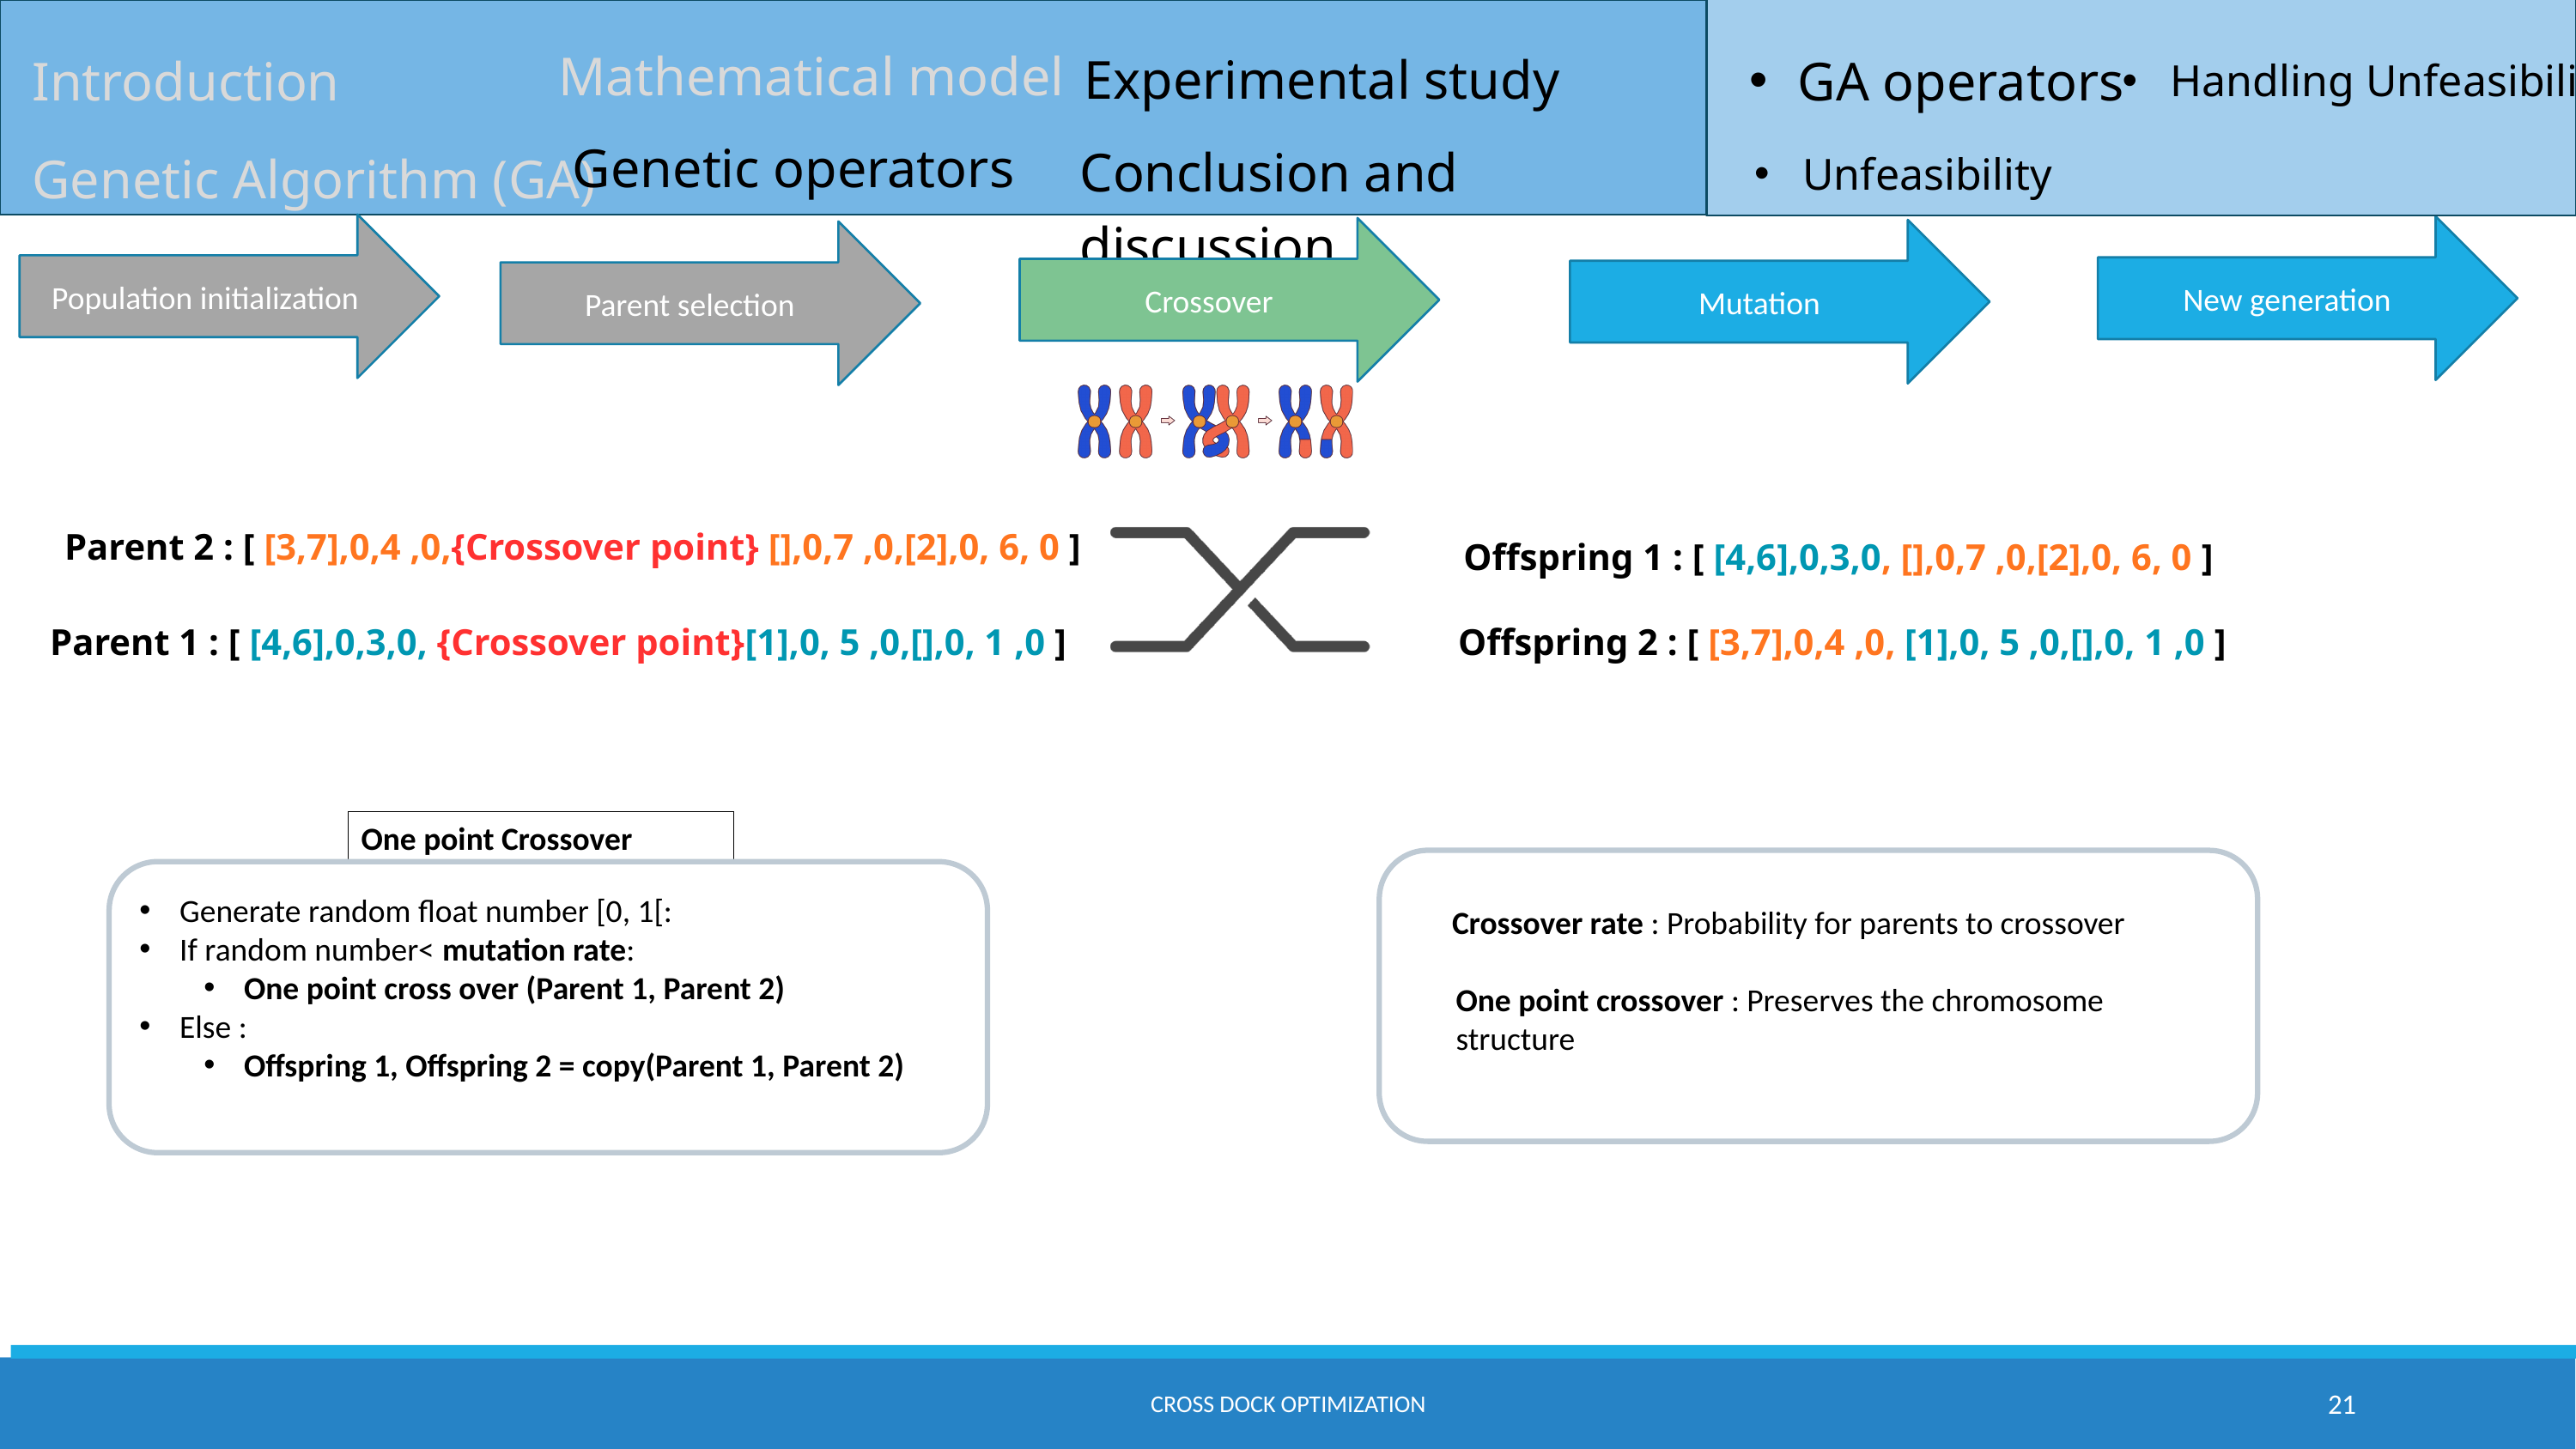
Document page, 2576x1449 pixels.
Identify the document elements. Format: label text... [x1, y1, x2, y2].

text_box Crossover [1018, 216, 1441, 383]
text_box Introduction [32, 37, 542, 112]
text_box Genetic Algorithm (GA) [32, 134, 644, 209]
text_box Parent 2 : [ [3,7],0,4 ,0,{Crossover point} [],0,7 ,0,[2],0, 6, 0 ] [21, 506, 1101, 567]
text_box Handling Unfeasibility [2122, 32, 2576, 106]
footer Cross dock optimization [779, 1364, 1798, 1442]
text_box [1078, 385, 1353, 458]
slide_number 21 [2092, 1364, 2369, 1442]
text_box Parent selection [499, 220, 921, 386]
text_box [0, 0, 1705, 215]
text_box Unfeasibility [1754, 124, 2356, 199]
text_box Offspring 2 : [ [3,7],0,4 ,0, [1],0, 5 ,0,[],0, 1 ,0 ] [1386, 602, 2456, 663]
text_box Mathematical model [558, 33, 1067, 106]
text_box Conclusion and discussion [1079, 129, 1681, 276]
text_box [107, 860, 989, 1151]
text_box [1377, 849, 2259, 1143]
text_box Genetic operators [572, 124, 1082, 199]
picture [1103, 448, 1380, 725]
text_box GA operators [1749, 37, 2351, 112]
text_box Generate random float number [0, 1[: If random number< mutation rate: One point cross over (Parent 1, Parent 2) Else : Offspring 1, Offspring 2 = copy(Parent 1, Parent 2) [126, 884, 956, 1206]
text_box Parent 1 : [ [4,6],0,3,0, {Crossover point}[1],0, 5 ,0,[],0, 1 ,0 ] [0, 602, 1101, 663]
text_box Experimental study [1084, 36, 1594, 110]
text_box New generation [2096, 216, 2518, 381]
text_box [1705, 0, 2576, 216]
text_box One point crossover : Preserves the chromosome structure [1443, 973, 2211, 1064]
text_box One point Crossover [348, 811, 734, 860]
text_box Mutation [1569, 218, 1991, 385]
text_box Population initialization [18, 213, 440, 379]
text_box Crossover rate : Probability for parents to crossover [1439, 895, 2190, 948]
text_box Offspring 1 : [ [4,6],0,3,0, [],0,7 ,0,[2],0, 6, 0 ] [1386, 517, 2451, 578]
